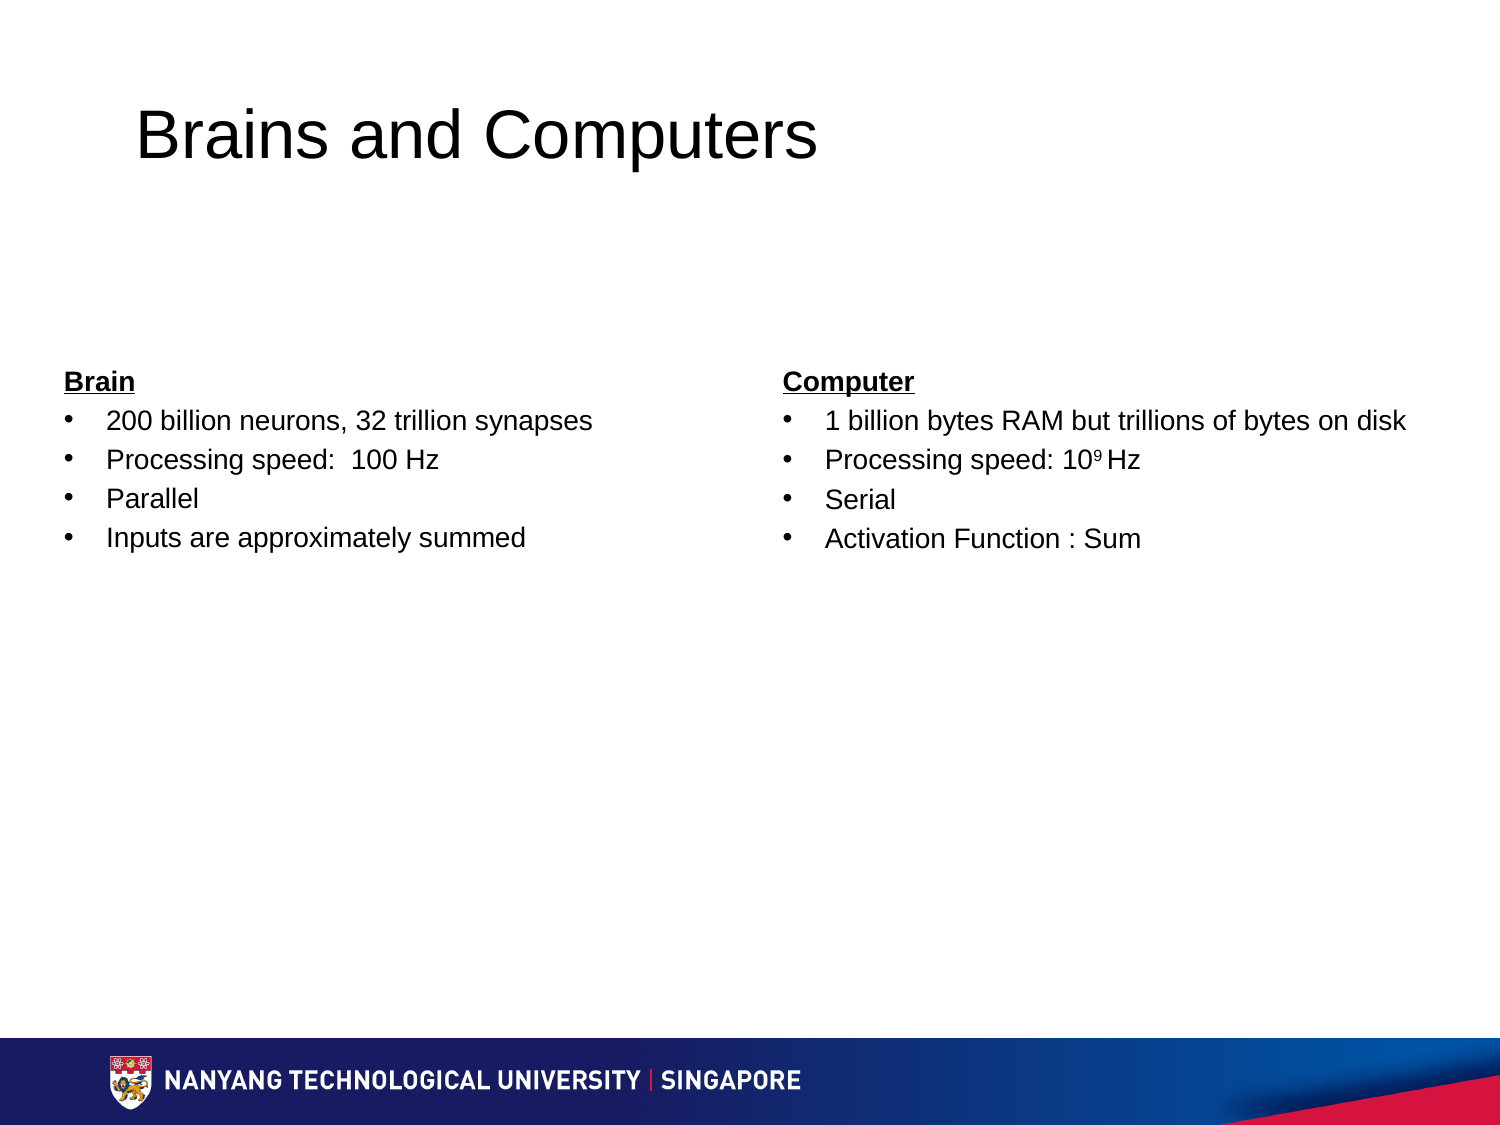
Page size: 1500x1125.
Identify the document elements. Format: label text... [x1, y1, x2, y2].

list Computer 1 billion bytes RAM but trillions of bytes on disk Processing speed: 109 Hz Serial Activation Function : Sum [767, 355, 1472, 796]
picture [0, 1038, 1500, 1125]
list Brain 200 billion neurons, 32 trillion synapses Processing speed: 100 Hz Parallel Inputs are approximately summed [48, 355, 768, 811]
title Brains and Computers [120, 78, 1183, 184]
